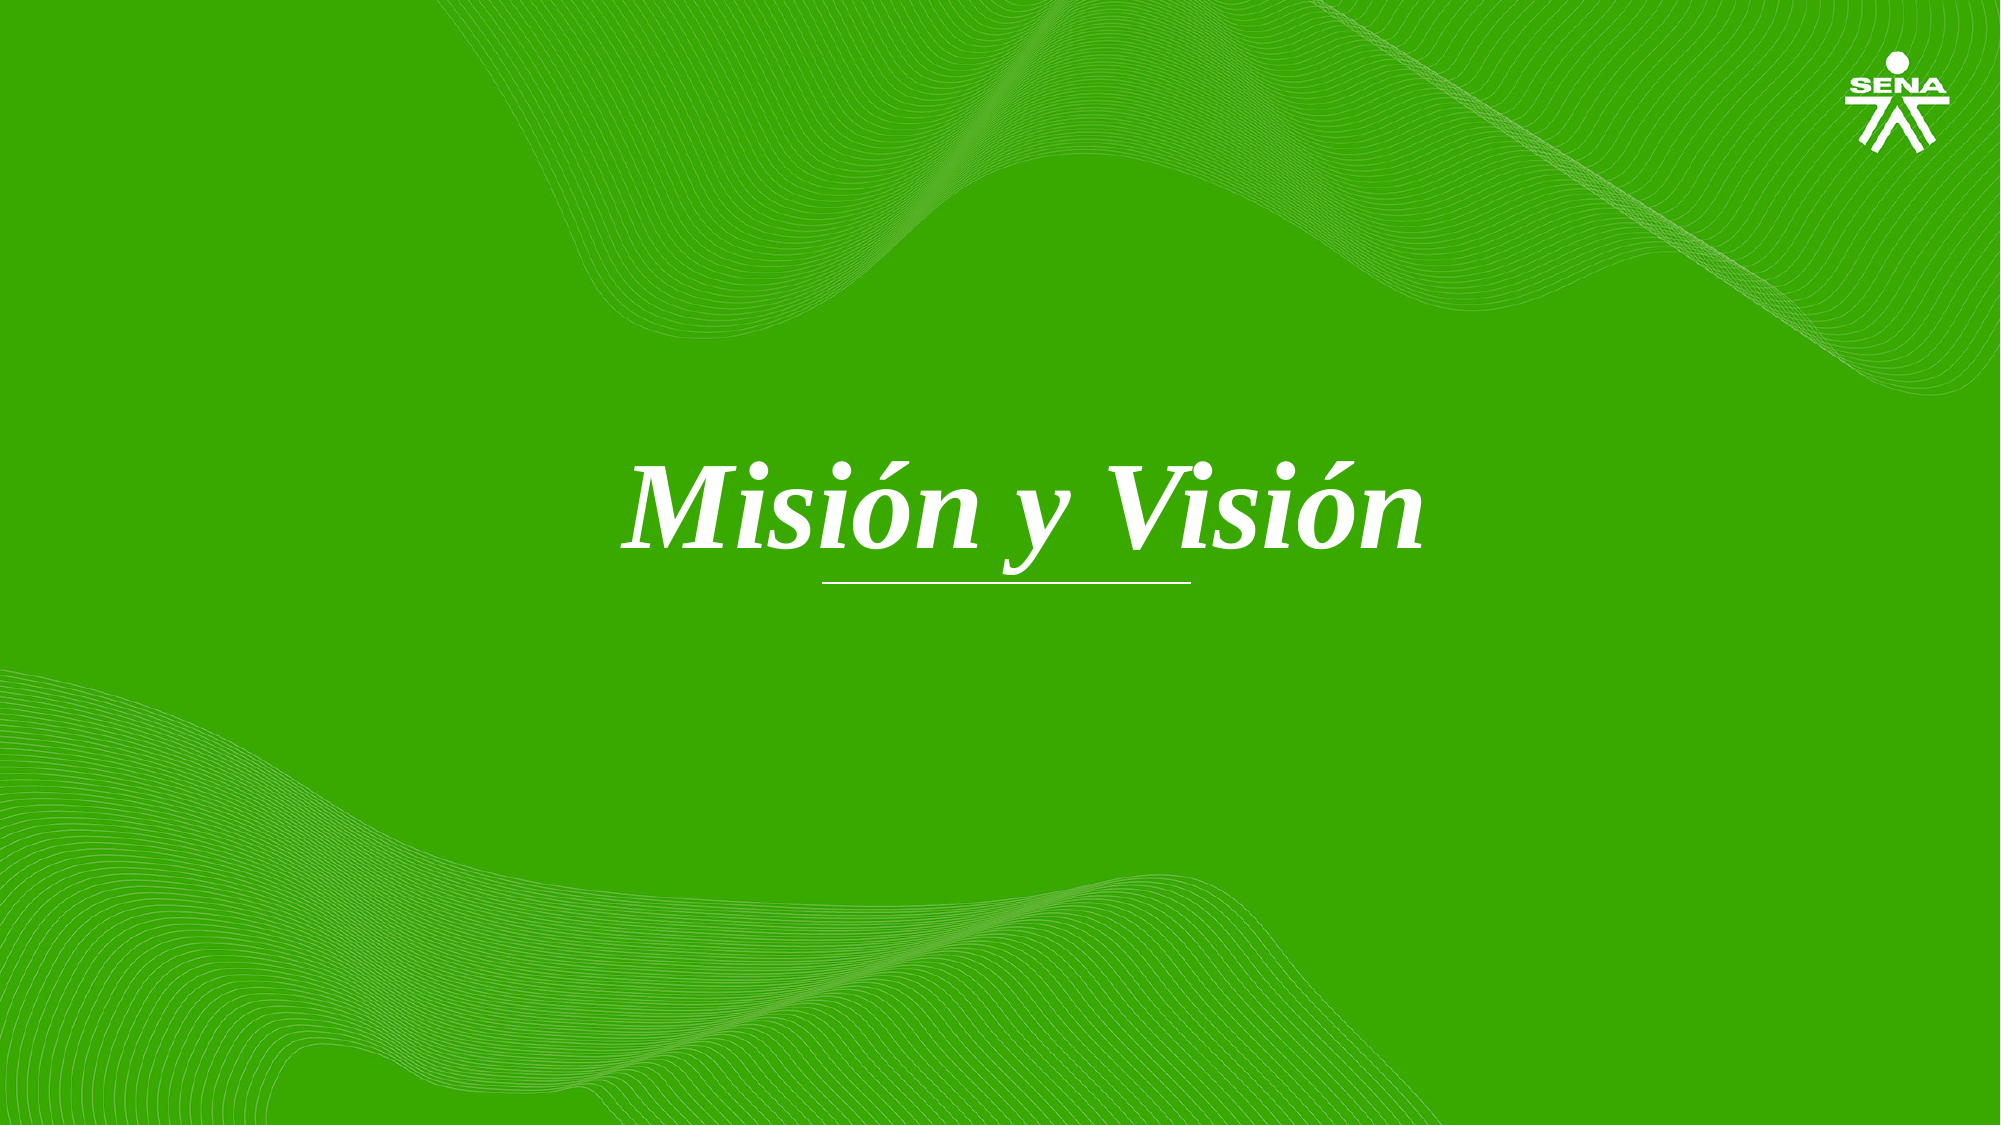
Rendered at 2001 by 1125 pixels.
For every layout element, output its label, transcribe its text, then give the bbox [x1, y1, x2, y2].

text_box Misión y Visión [608, 416, 1445, 582]
picture [0, 0, 2001, 1125]
